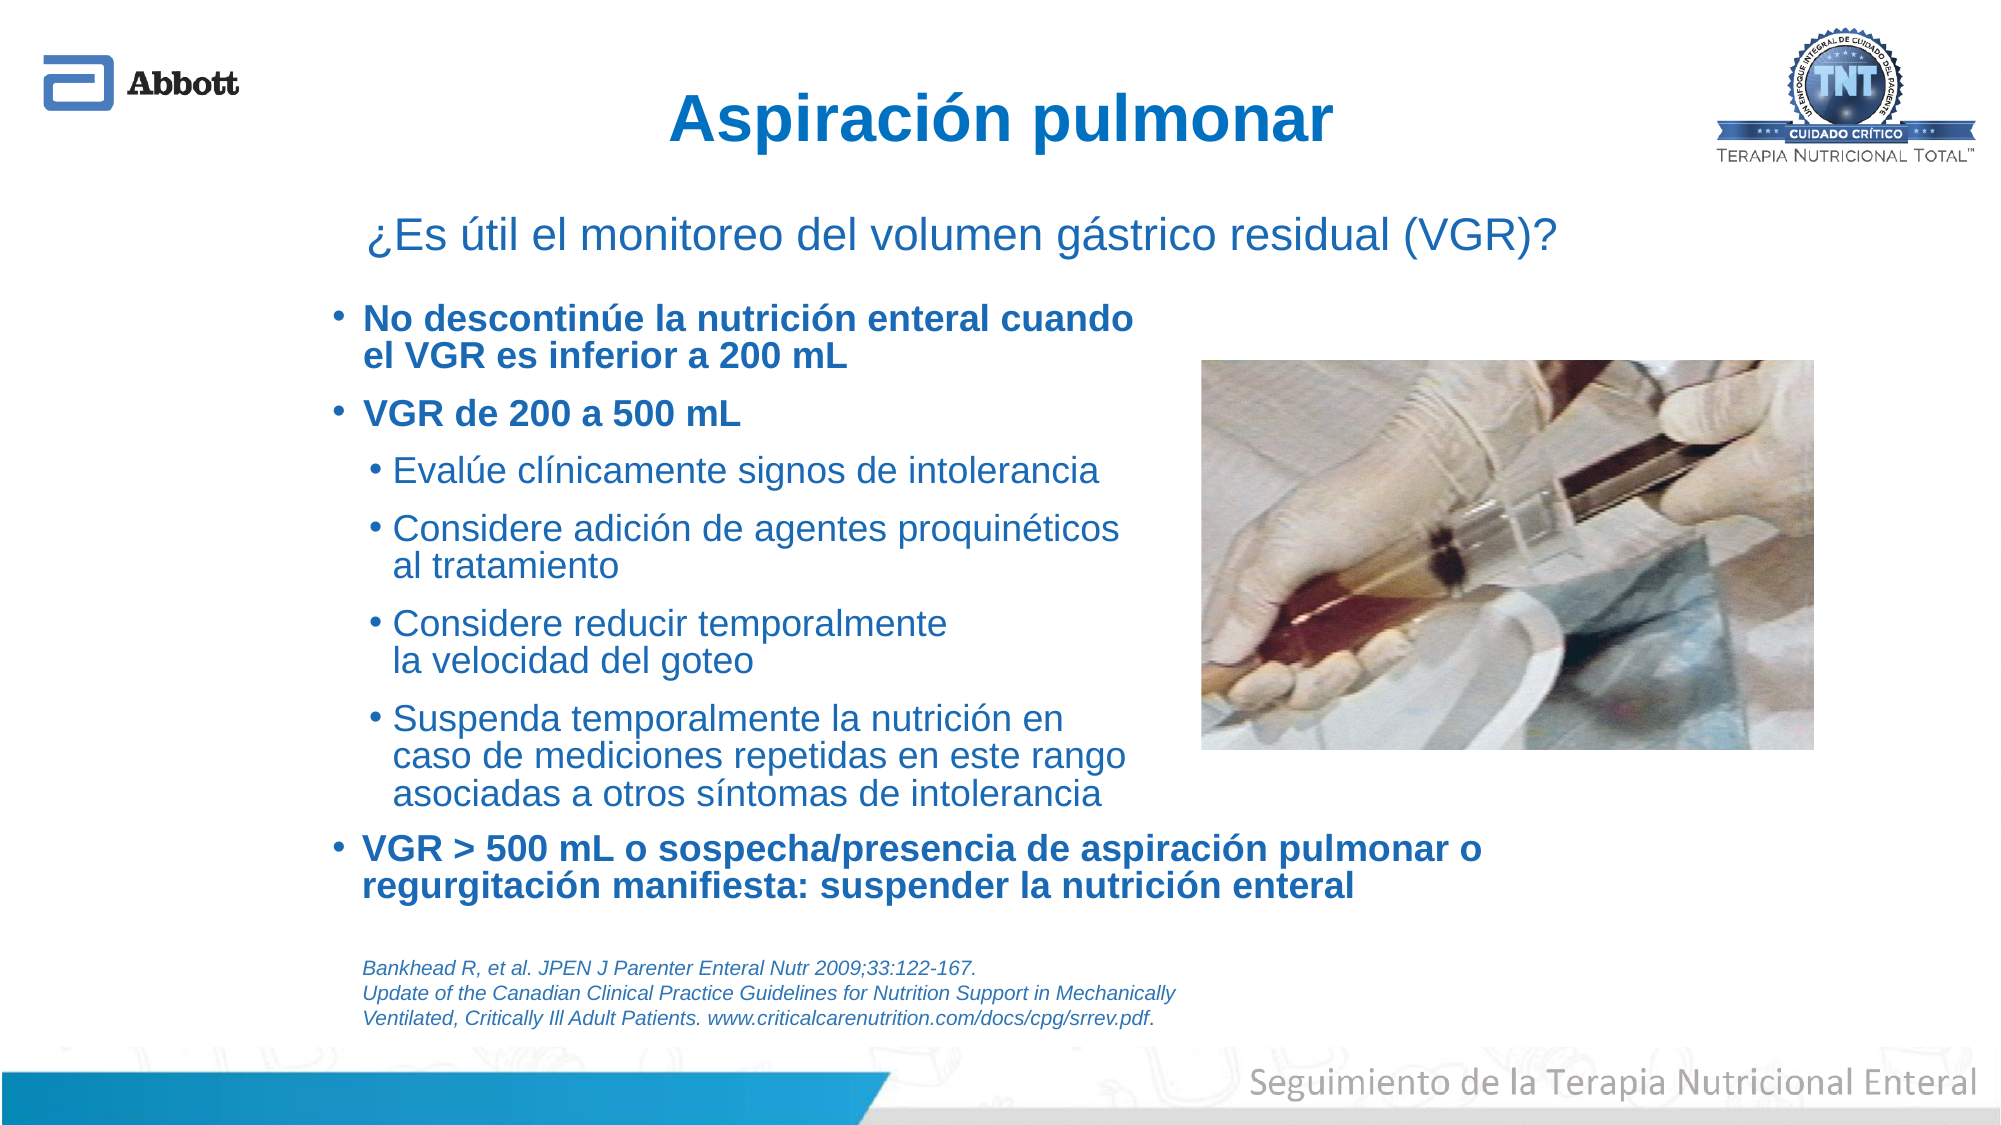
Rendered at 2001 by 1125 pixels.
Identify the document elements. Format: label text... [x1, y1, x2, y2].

picture [0, 0, 2001, 1125]
text_box VGR > 500 mL o sospecha/presencia de aspiración pulmonar o regurgitación manifiesta: suspender la nutrición enteral [317, 824, 1693, 954]
list No descontinúe la nutrición enteral cuando el VGR es inferior a 200 mL VGR de 200 a 500 mL Evalúe clínicamente signos de intolerancia Considere adición de agentes proquinéticos al tratamiento Considere reducir temporalmente la velocidad del goteo Suspenda temporalmente la nutrición en caso de mediciones repetidas en este rango asociadas a otros síntomas de intolerancia [306, 293, 1257, 935]
text_box ¿Es útil el monitoreo del volumen gástrico residual (VGR)? [212, 197, 1713, 268]
title Aspiración pulmonar [354, 32, 1650, 197]
text_box Bankhead R, et al. JPEN J Parenter Enteral Nutr 2009;33:122-167. Update of the Canadian Clinical Practice Guidelines for Nutrition Support in Mechanically Ventilated, Critically Ill Adult Patients. www.criticalcarenutrition.com/docs/cpg/srrev.pdf. [347, 954, 1568, 1037]
